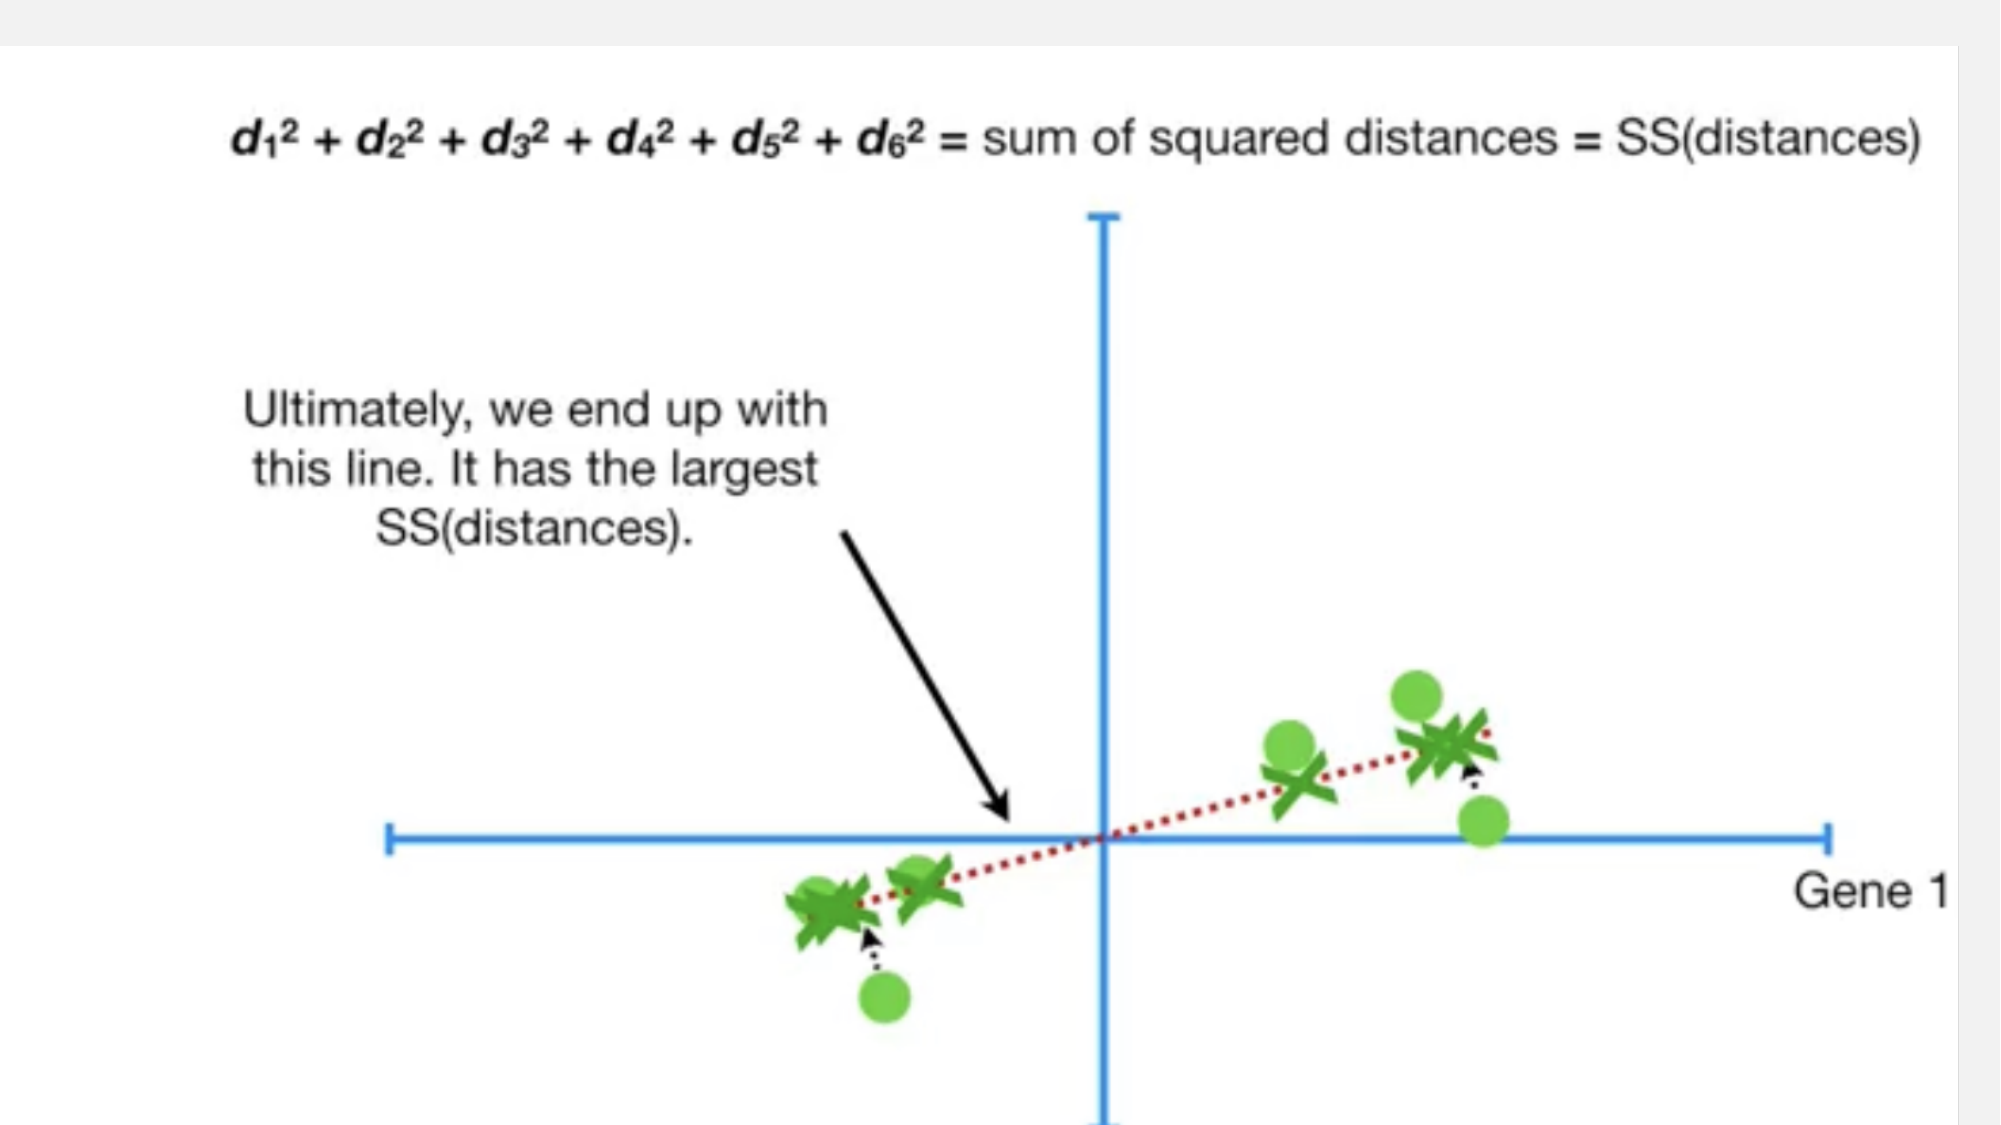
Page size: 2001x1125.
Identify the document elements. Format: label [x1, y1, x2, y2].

list [0, 46, 1959, 1125]
